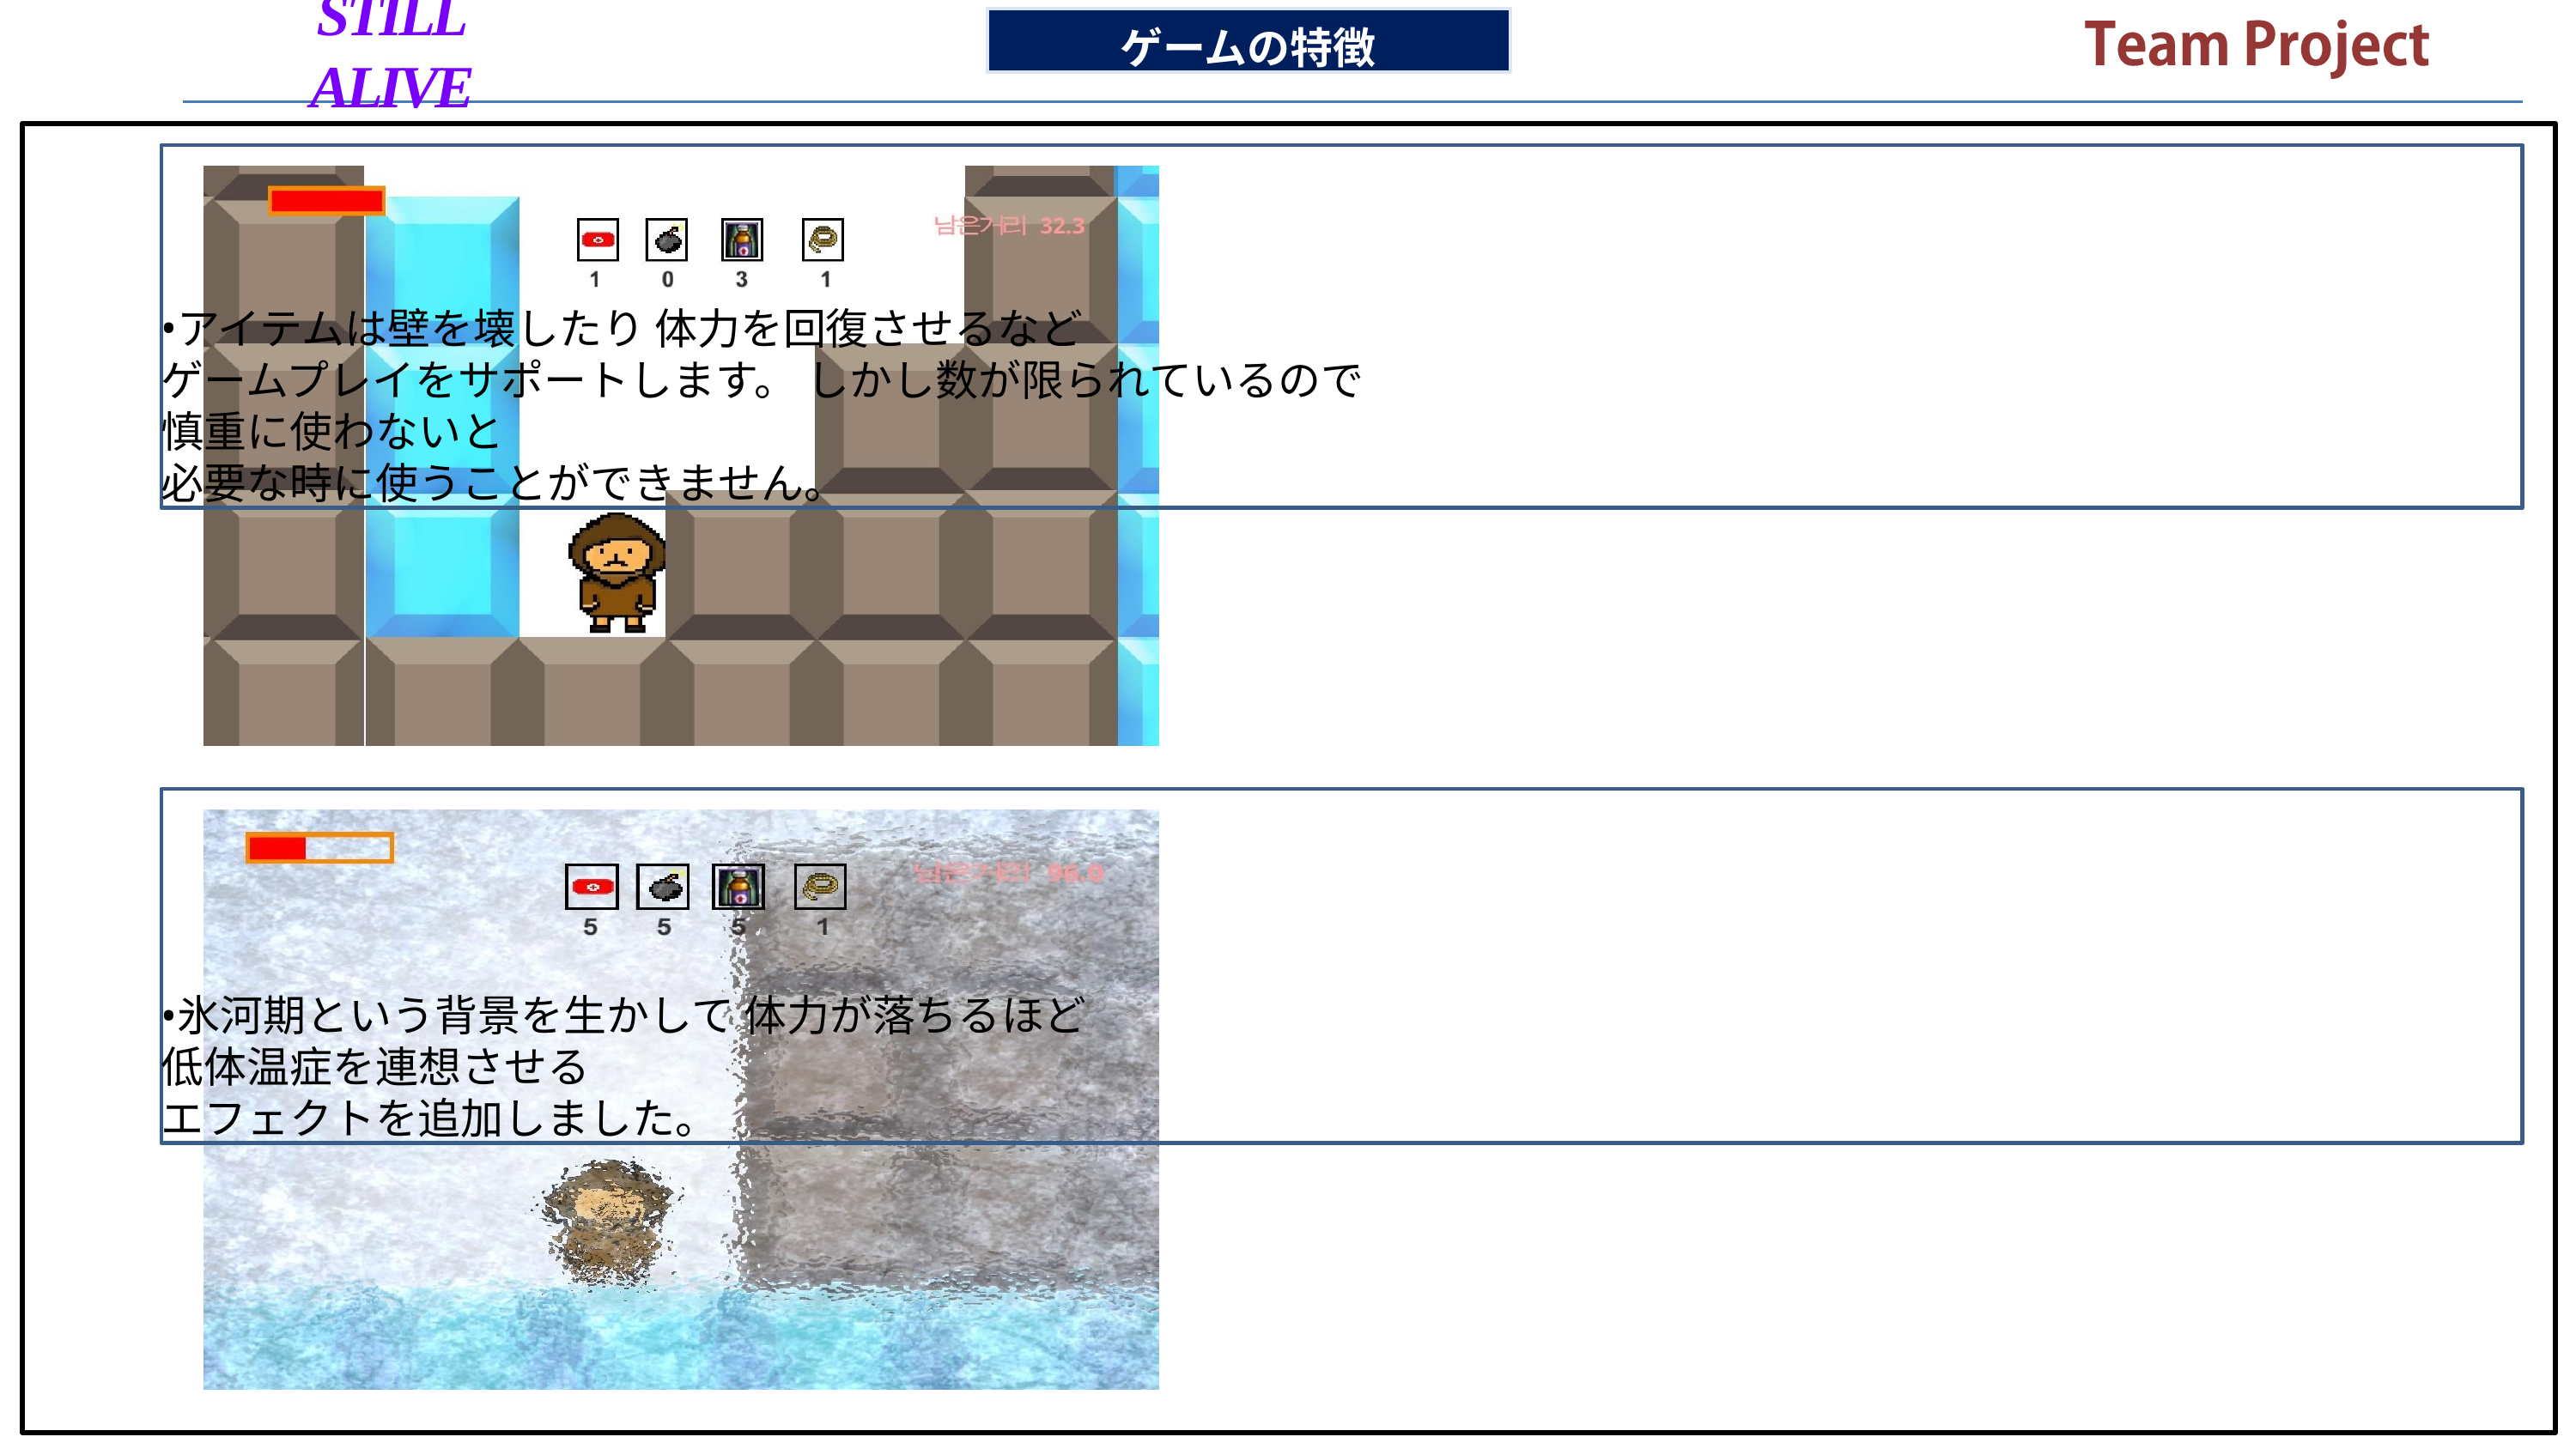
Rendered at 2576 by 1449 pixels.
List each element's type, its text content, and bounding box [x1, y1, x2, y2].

picture [2084, 9, 2460, 82]
title STILL ALIVE [225, 0, 558, 118]
text_box ゲームの特徴 [987, 8, 1510, 73]
text_box [21, 1431, 2557, 1434]
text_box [18, 120, 2558, 1425]
